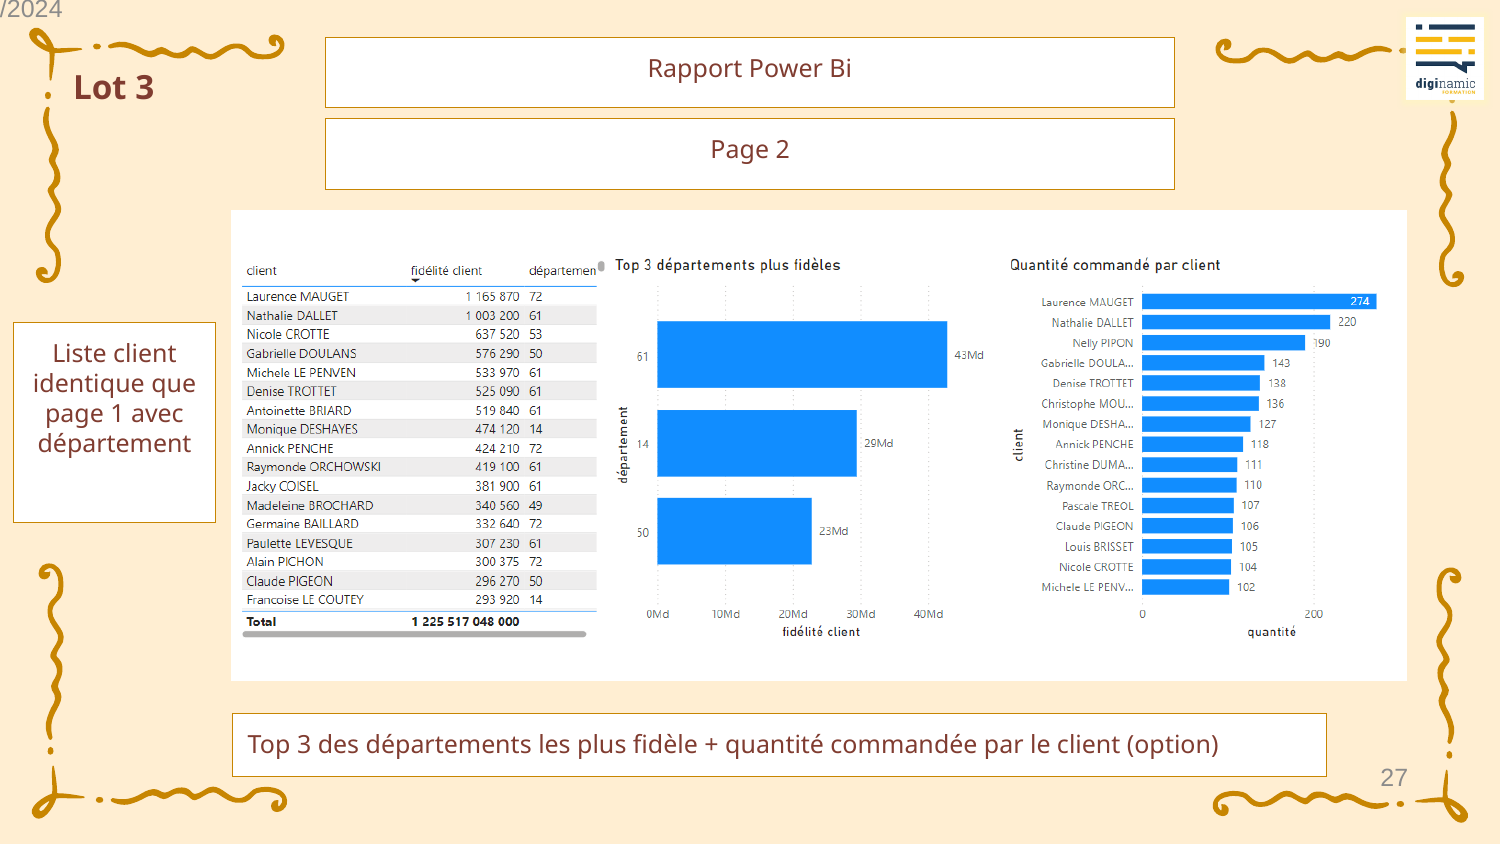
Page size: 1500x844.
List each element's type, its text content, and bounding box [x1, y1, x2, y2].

title Lot 3 [58, 51, 289, 118]
picture [231, 210, 1407, 681]
text_box Rapport Power Bi [325, 37, 1175, 108]
text_box Liste client identique que page 1 avec département [13, 322, 216, 523]
text_box Page 2 [325, 118, 1175, 190]
slide_number 27 [1085, 753, 1424, 799]
text_box Top 3 des départements les plus fidèle + quantité commandée par le client (option) [232, 713, 1327, 777]
picture [1406, 17, 1484, 101]
